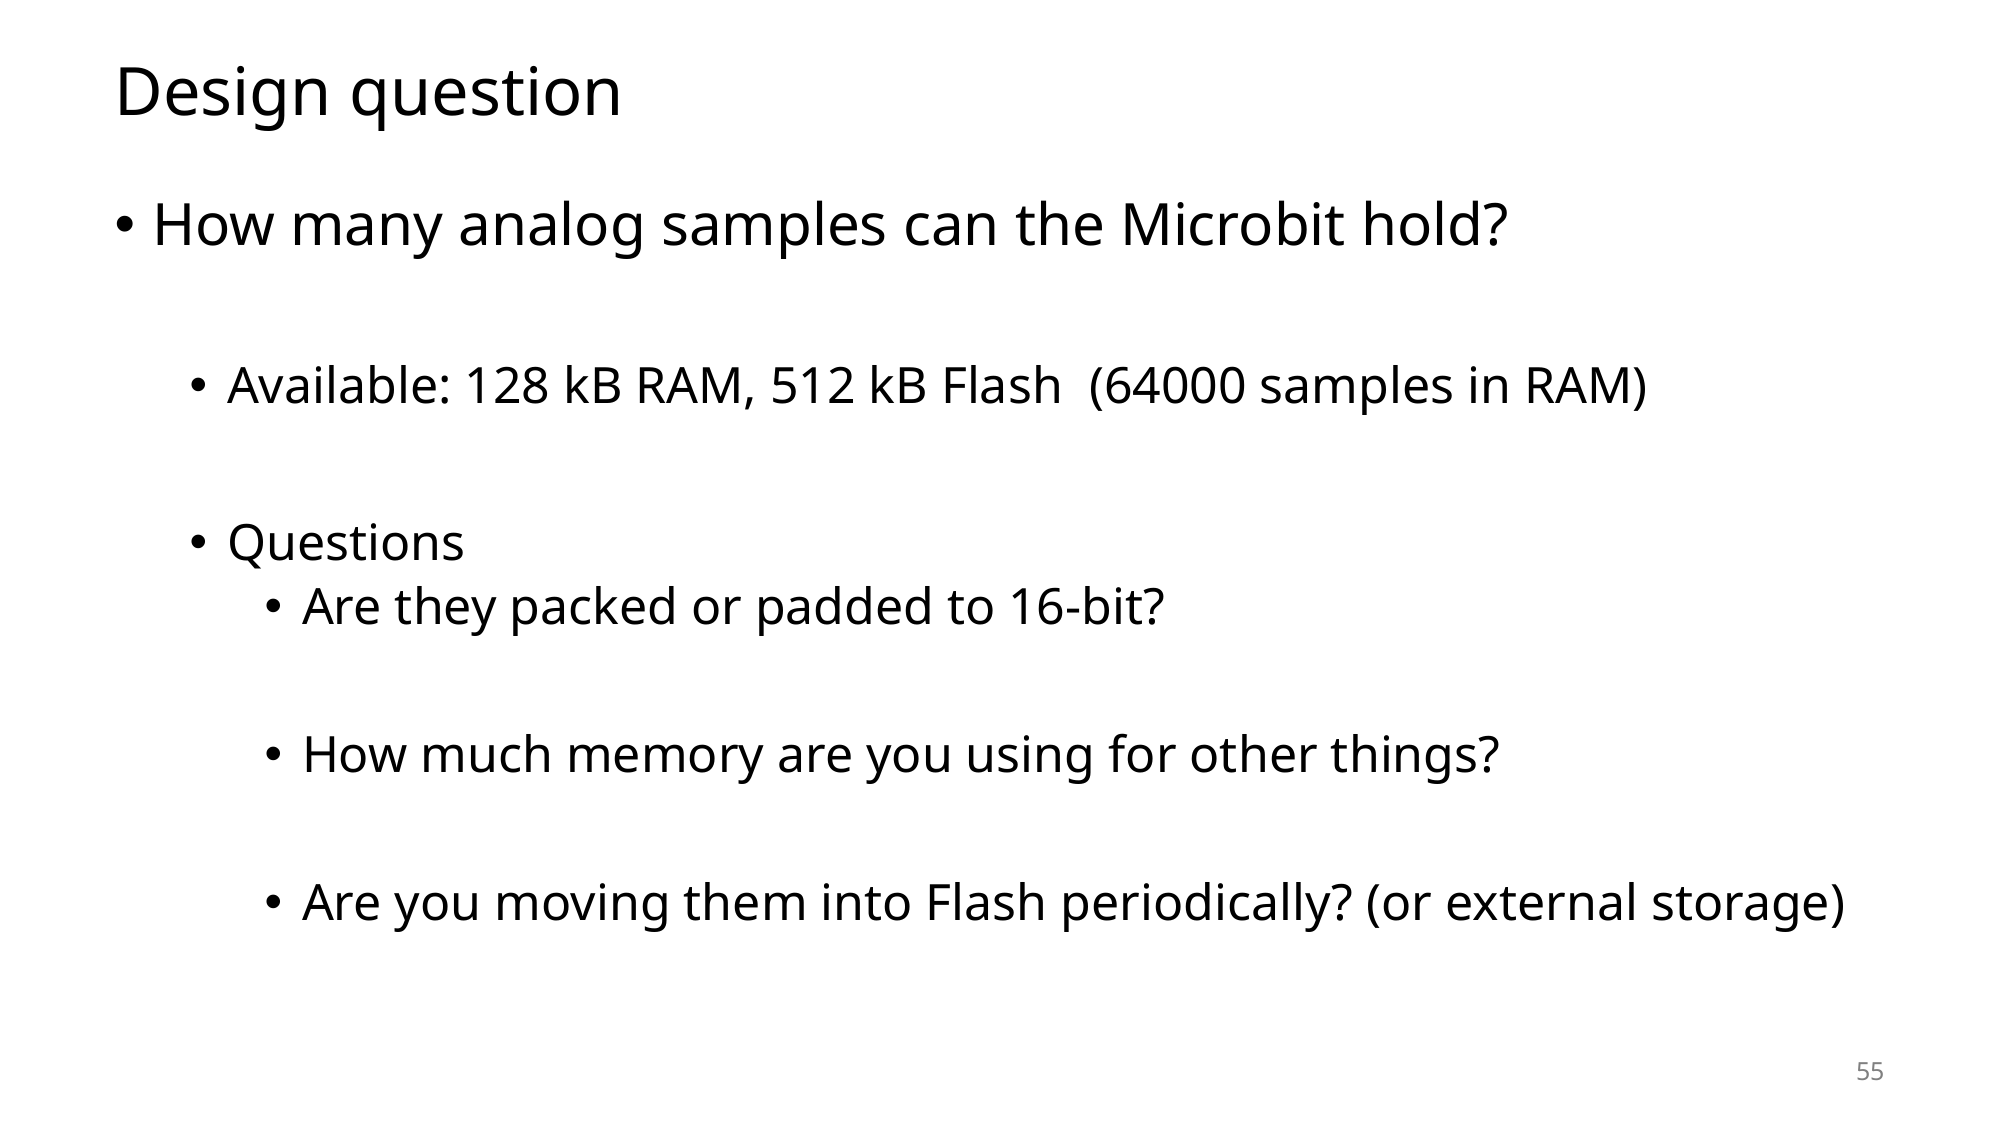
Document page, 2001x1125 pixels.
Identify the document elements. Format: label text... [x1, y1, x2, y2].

slide_number 55 [1749, 1042, 1900, 1103]
title Design question [99, 37, 1900, 150]
list How many analog samples can the Microbit hold? Available: 128 kB RAM, 512 kB Flash (64000 samples in RAM) Questions Are they packed or padded to 16-bit? How much memory are you using for other things? Are you moving them into Flash periodically? (or external storage) [99, 187, 1900, 1013]
